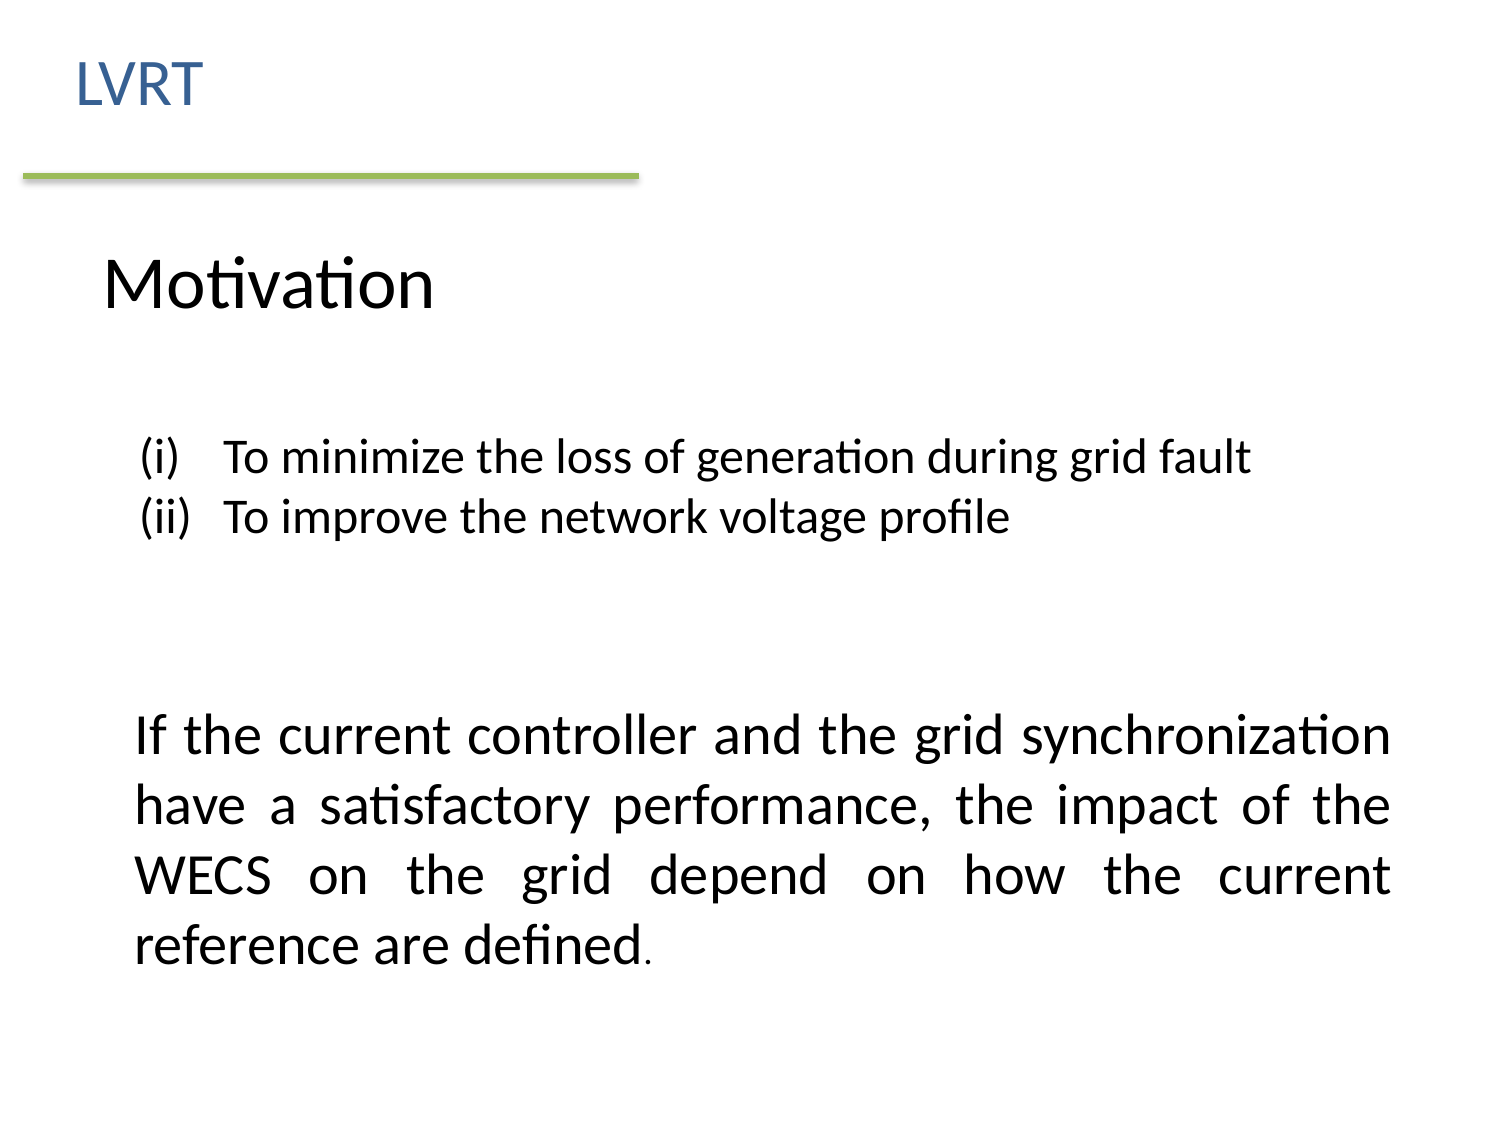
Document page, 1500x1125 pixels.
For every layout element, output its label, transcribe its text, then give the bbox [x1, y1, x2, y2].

text_box LVRT [0, 30, 1350, 219]
text_box Motivation [87, 225, 1009, 331]
text_box To minimize the loss of generation during grid fault To improve the network voltage profile [123, 416, 1447, 552]
text_box If the current controller and the grid synchronization have a satisfactory performance, the impact of the WECS on the grid depend on how the current reference are defined. [119, 688, 1408, 984]
